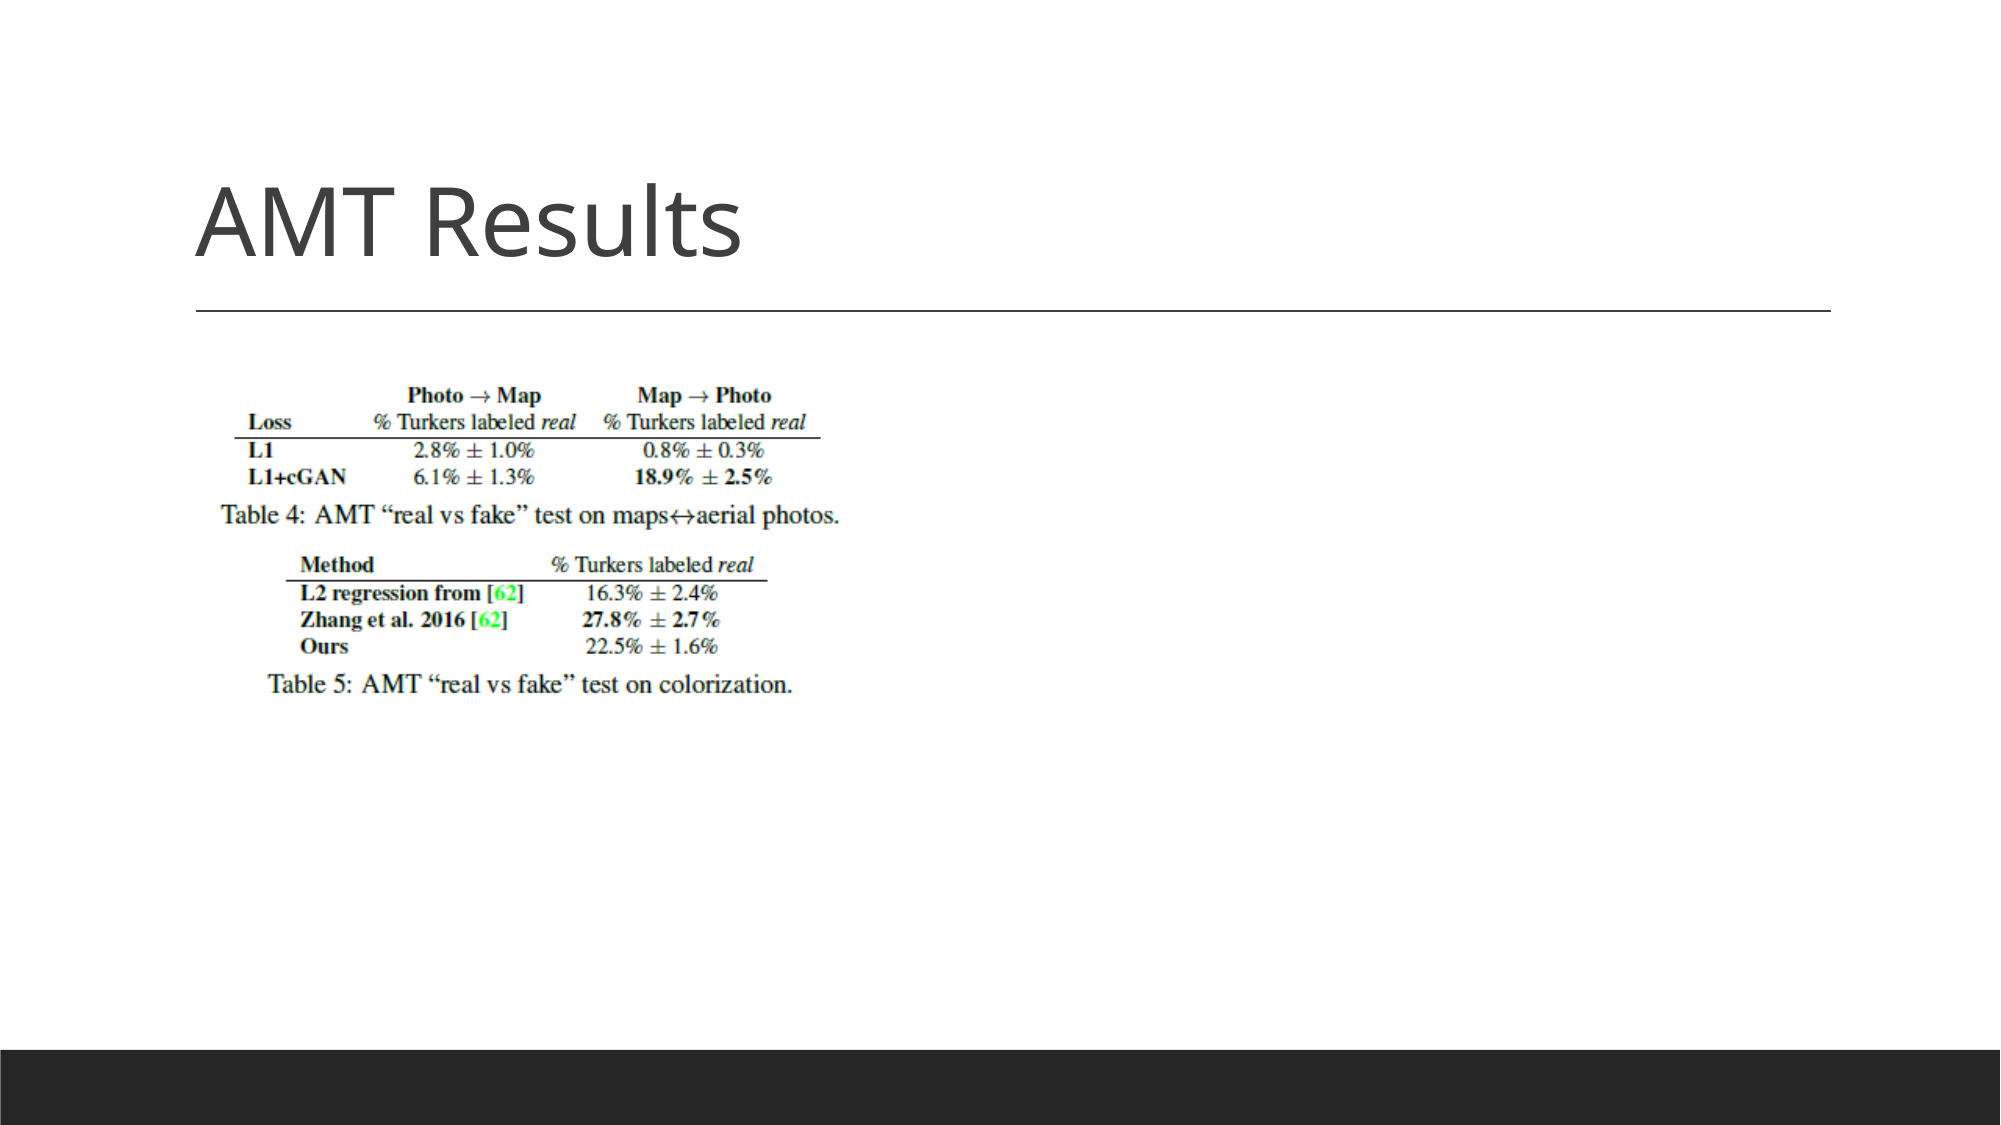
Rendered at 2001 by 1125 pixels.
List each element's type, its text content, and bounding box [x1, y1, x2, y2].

title AMT Results [180, 47, 1830, 285]
picture [179, 345, 871, 723]
